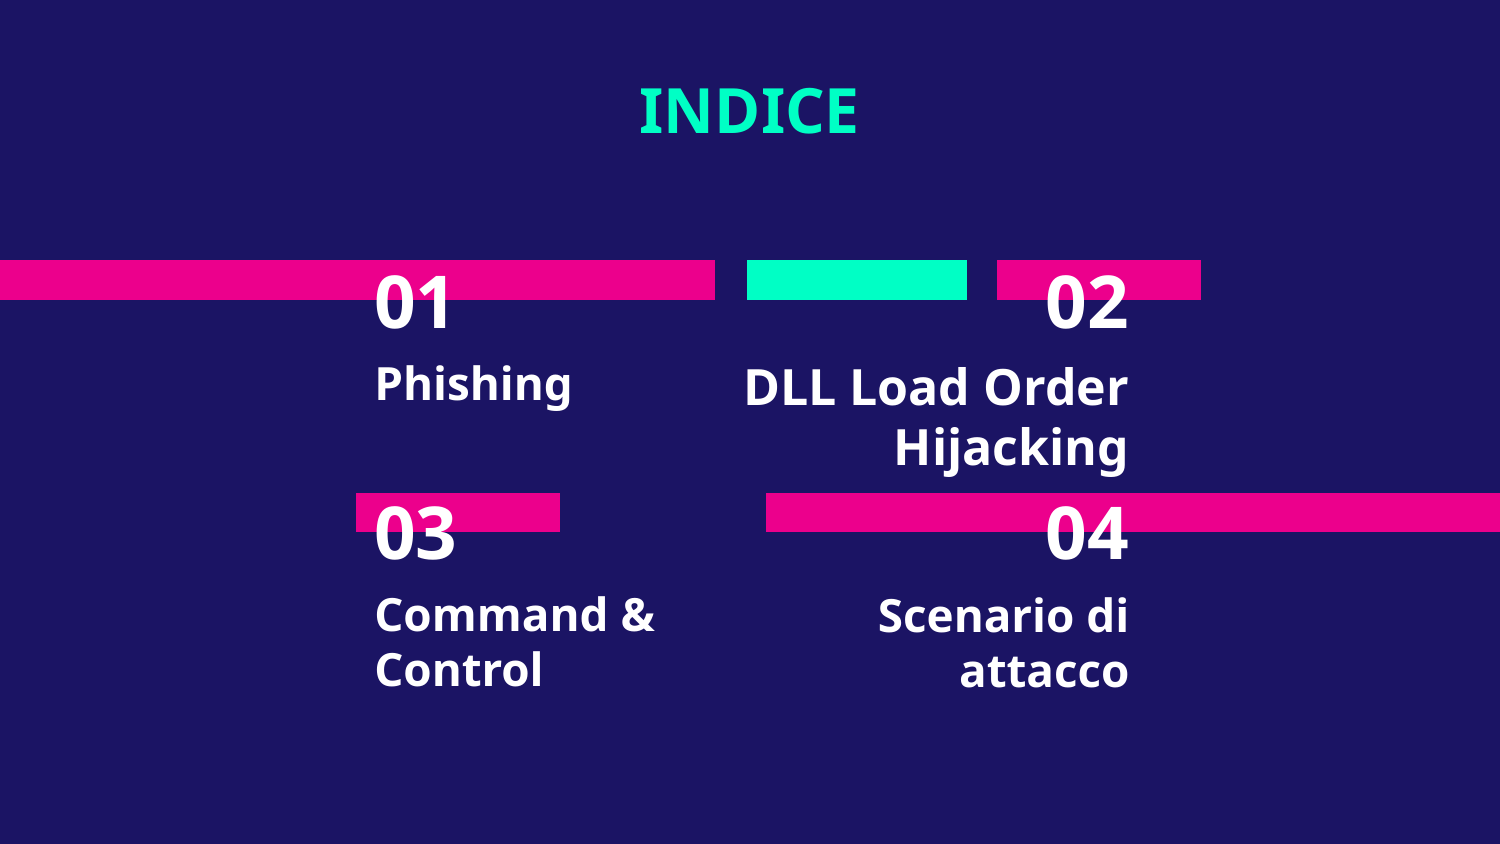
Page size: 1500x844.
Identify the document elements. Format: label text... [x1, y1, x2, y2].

subtitle Phishing [359, 354, 665, 425]
title 03 [359, 534, 715, 574]
subtitle DLL Load Order Hijacking [665, 354, 1145, 425]
title INDICE [209, 56, 1291, 166]
title 04 [789, 534, 1145, 574]
subtitle Scenario di attacco [789, 586, 1145, 657]
title 02 [789, 303, 1145, 343]
title 01 [359, 303, 715, 343]
subtitle Command & Control [359, 586, 715, 656]
